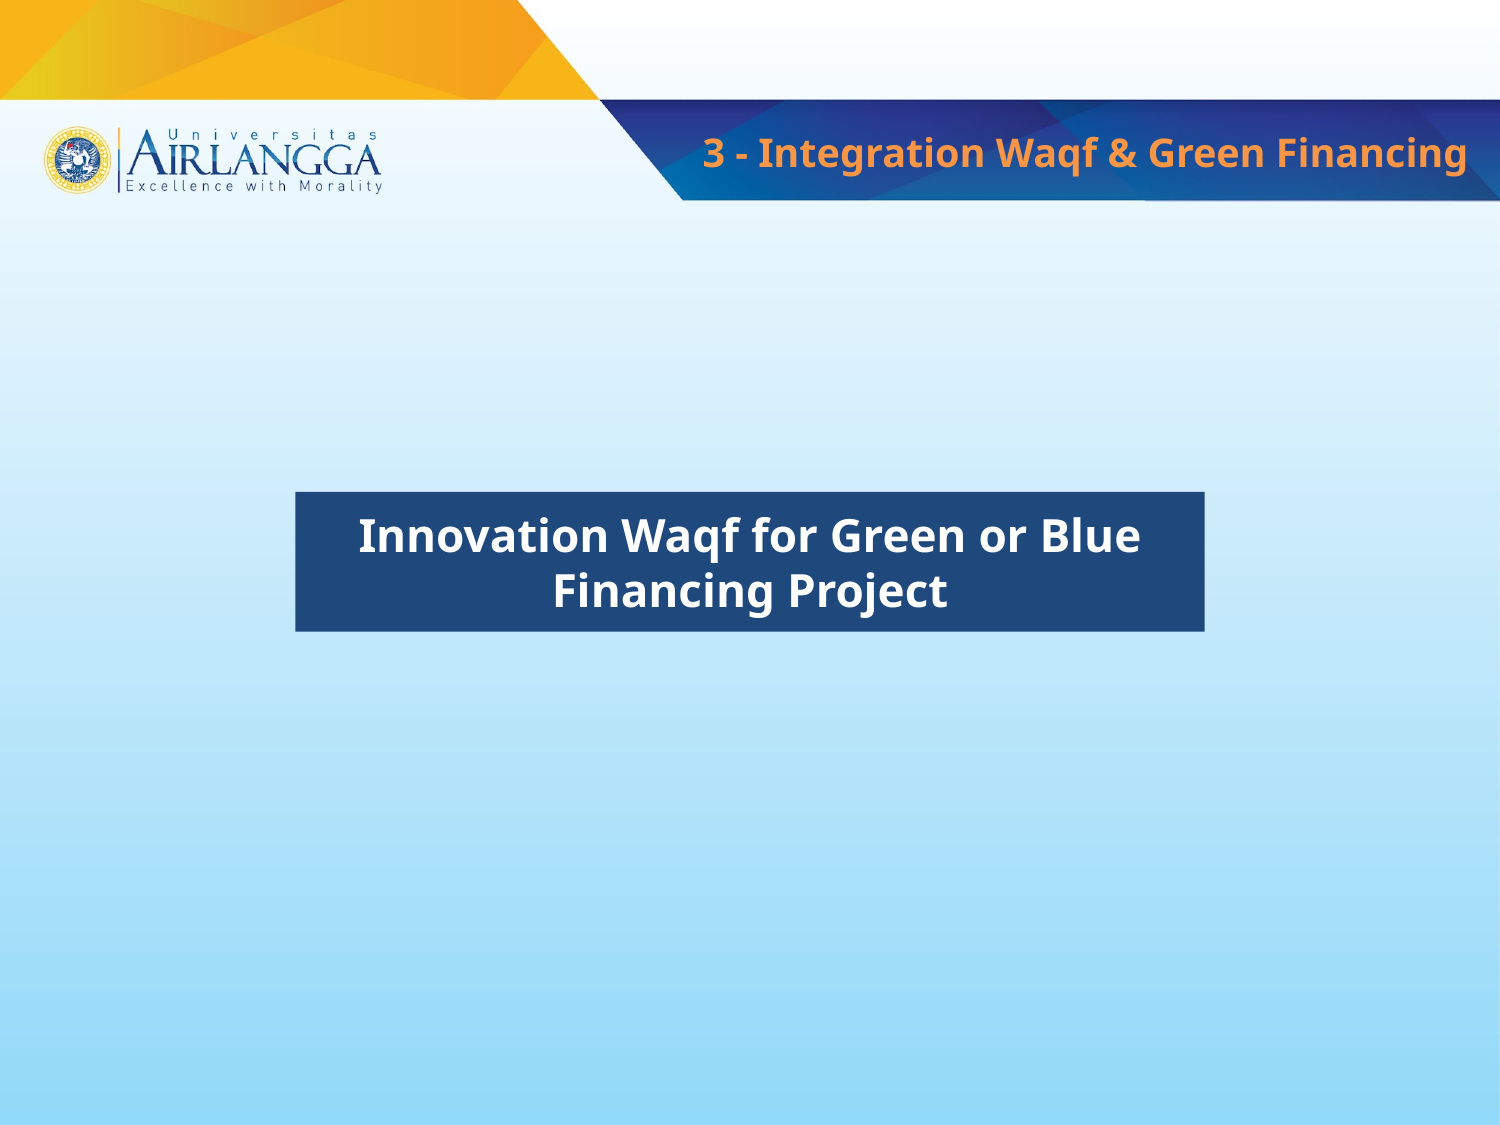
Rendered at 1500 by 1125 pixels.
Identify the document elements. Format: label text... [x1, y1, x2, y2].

text_box 3 - Integration Waqf & Green Financing [459, 112, 1485, 191]
text_box Innovation Waqf for Green or Blue Financing Project [295, 491, 1205, 632]
picture [0, 0, 1500, 1125]
